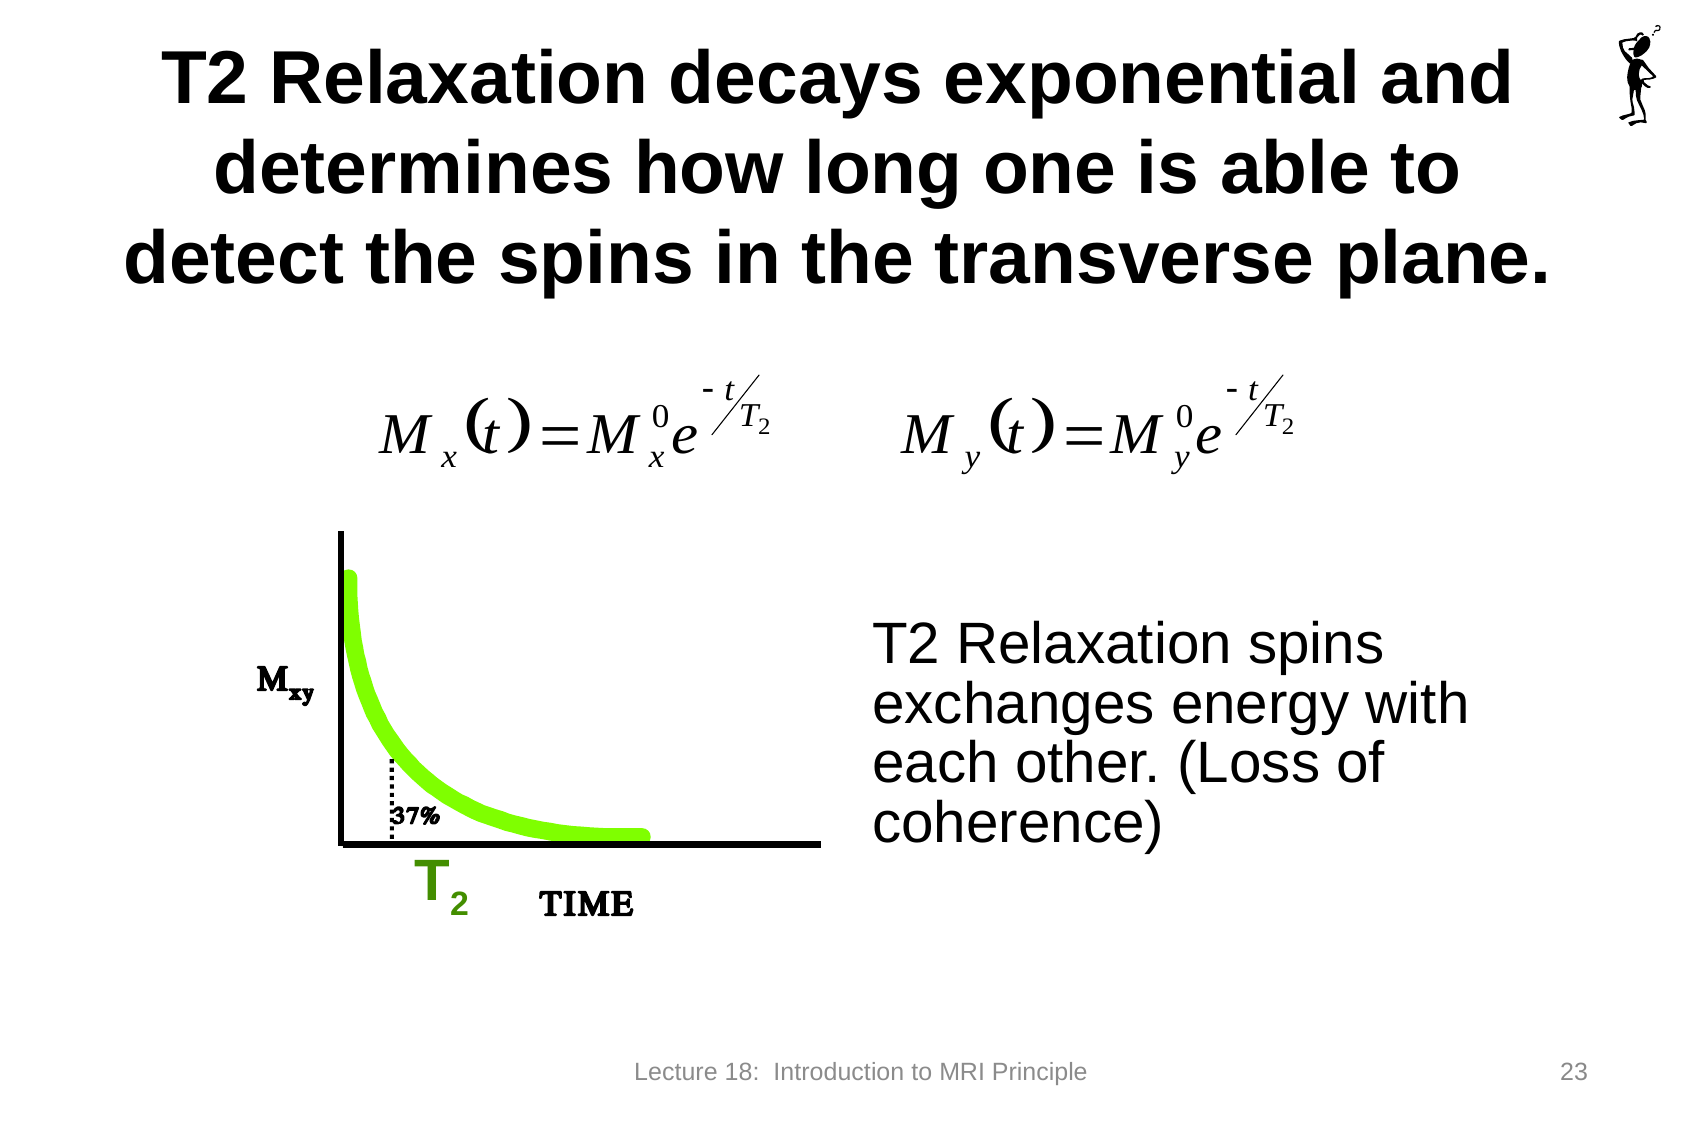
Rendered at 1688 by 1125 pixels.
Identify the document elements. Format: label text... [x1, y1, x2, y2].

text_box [370, 366, 1308, 484]
slide_number 23 [1209, 1042, 1604, 1103]
footer Lecture 18: Introduction to MRI Principle [576, 1042, 1111, 1103]
picture [1618, 24, 1661, 127]
text_box T2 Relaxation spins exchanges energy with each other. (Loss of coherence) [857, 609, 1498, 862]
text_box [257, 530, 822, 917]
title T2 Relaxation decays exponential and determines how long one is able to detect the spins in the transverse plane. [98, 48, 1578, 279]
